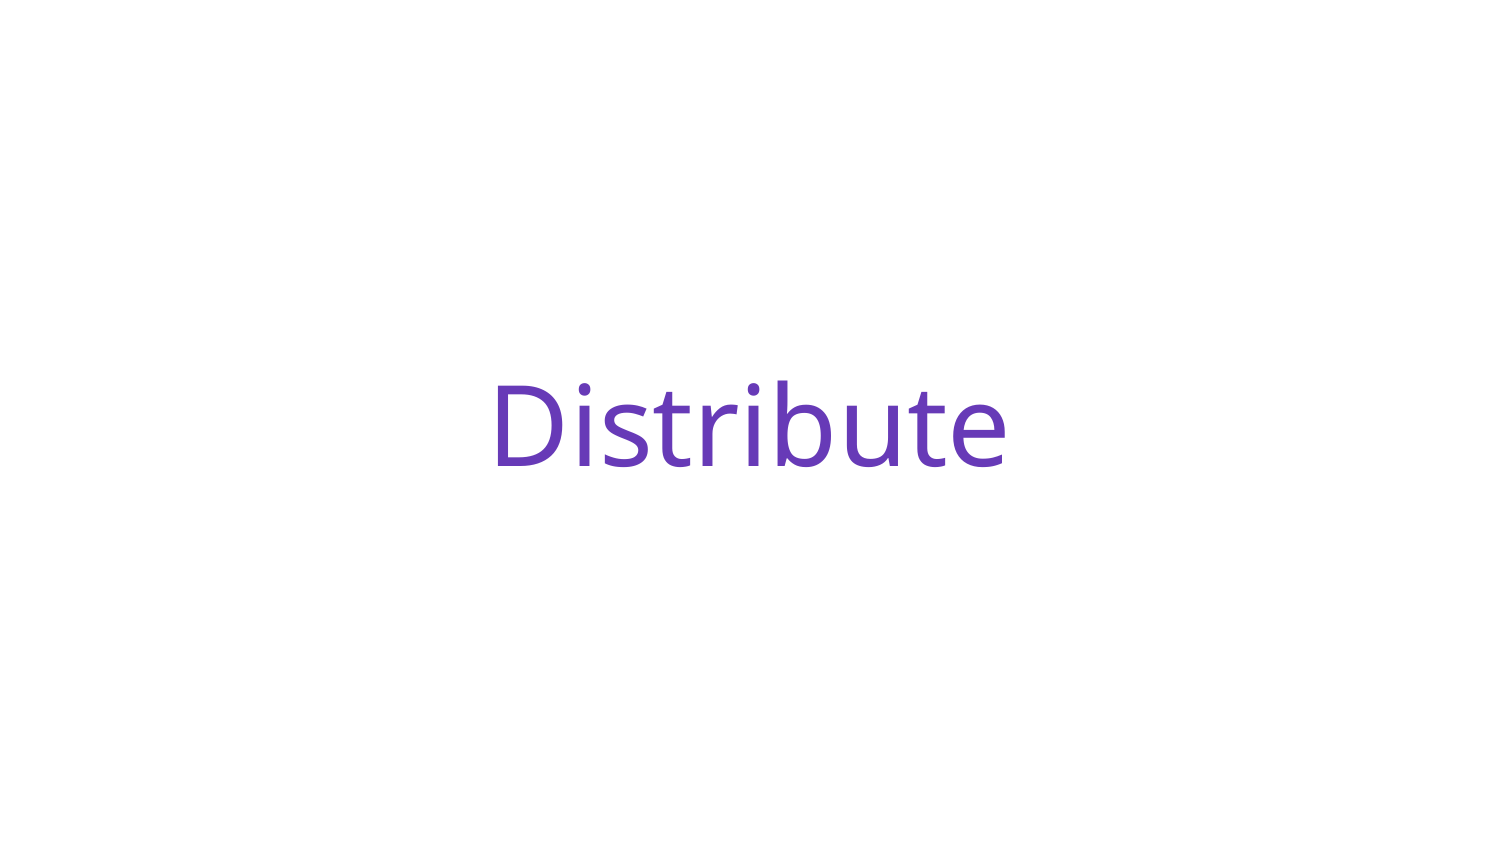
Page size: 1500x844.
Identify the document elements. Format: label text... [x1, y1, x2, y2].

title Distribute [162, 343, 1338, 501]
